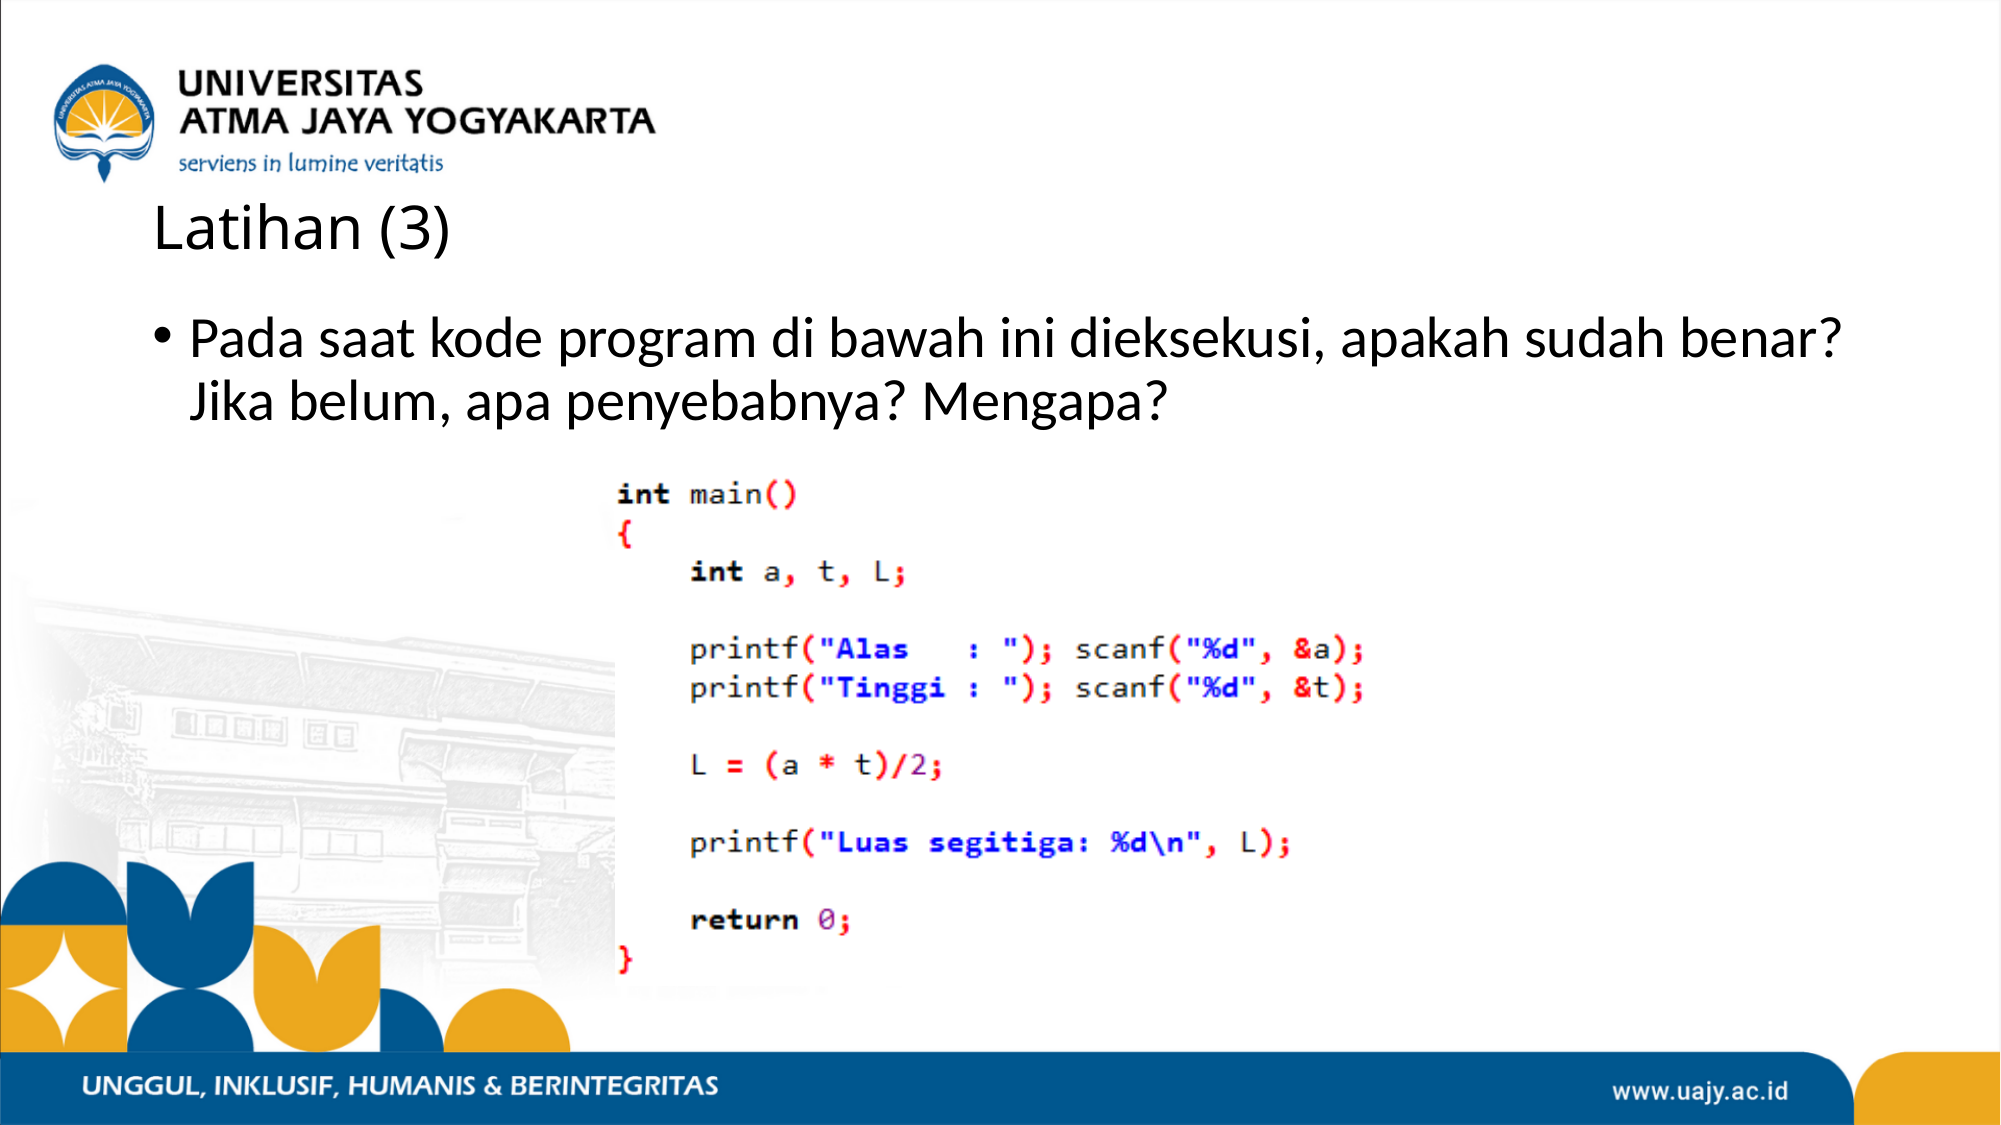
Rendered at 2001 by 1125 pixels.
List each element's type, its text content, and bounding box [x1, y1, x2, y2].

title Latihan (3) [137, 189, 1863, 271]
list Pada saat kode program di bawah ini dieksekusi, apakah sudah benar? Jika belum, apa penyebabnya? Mengapa? [137, 299, 1863, 1014]
picture [0, 0, 2001, 1125]
